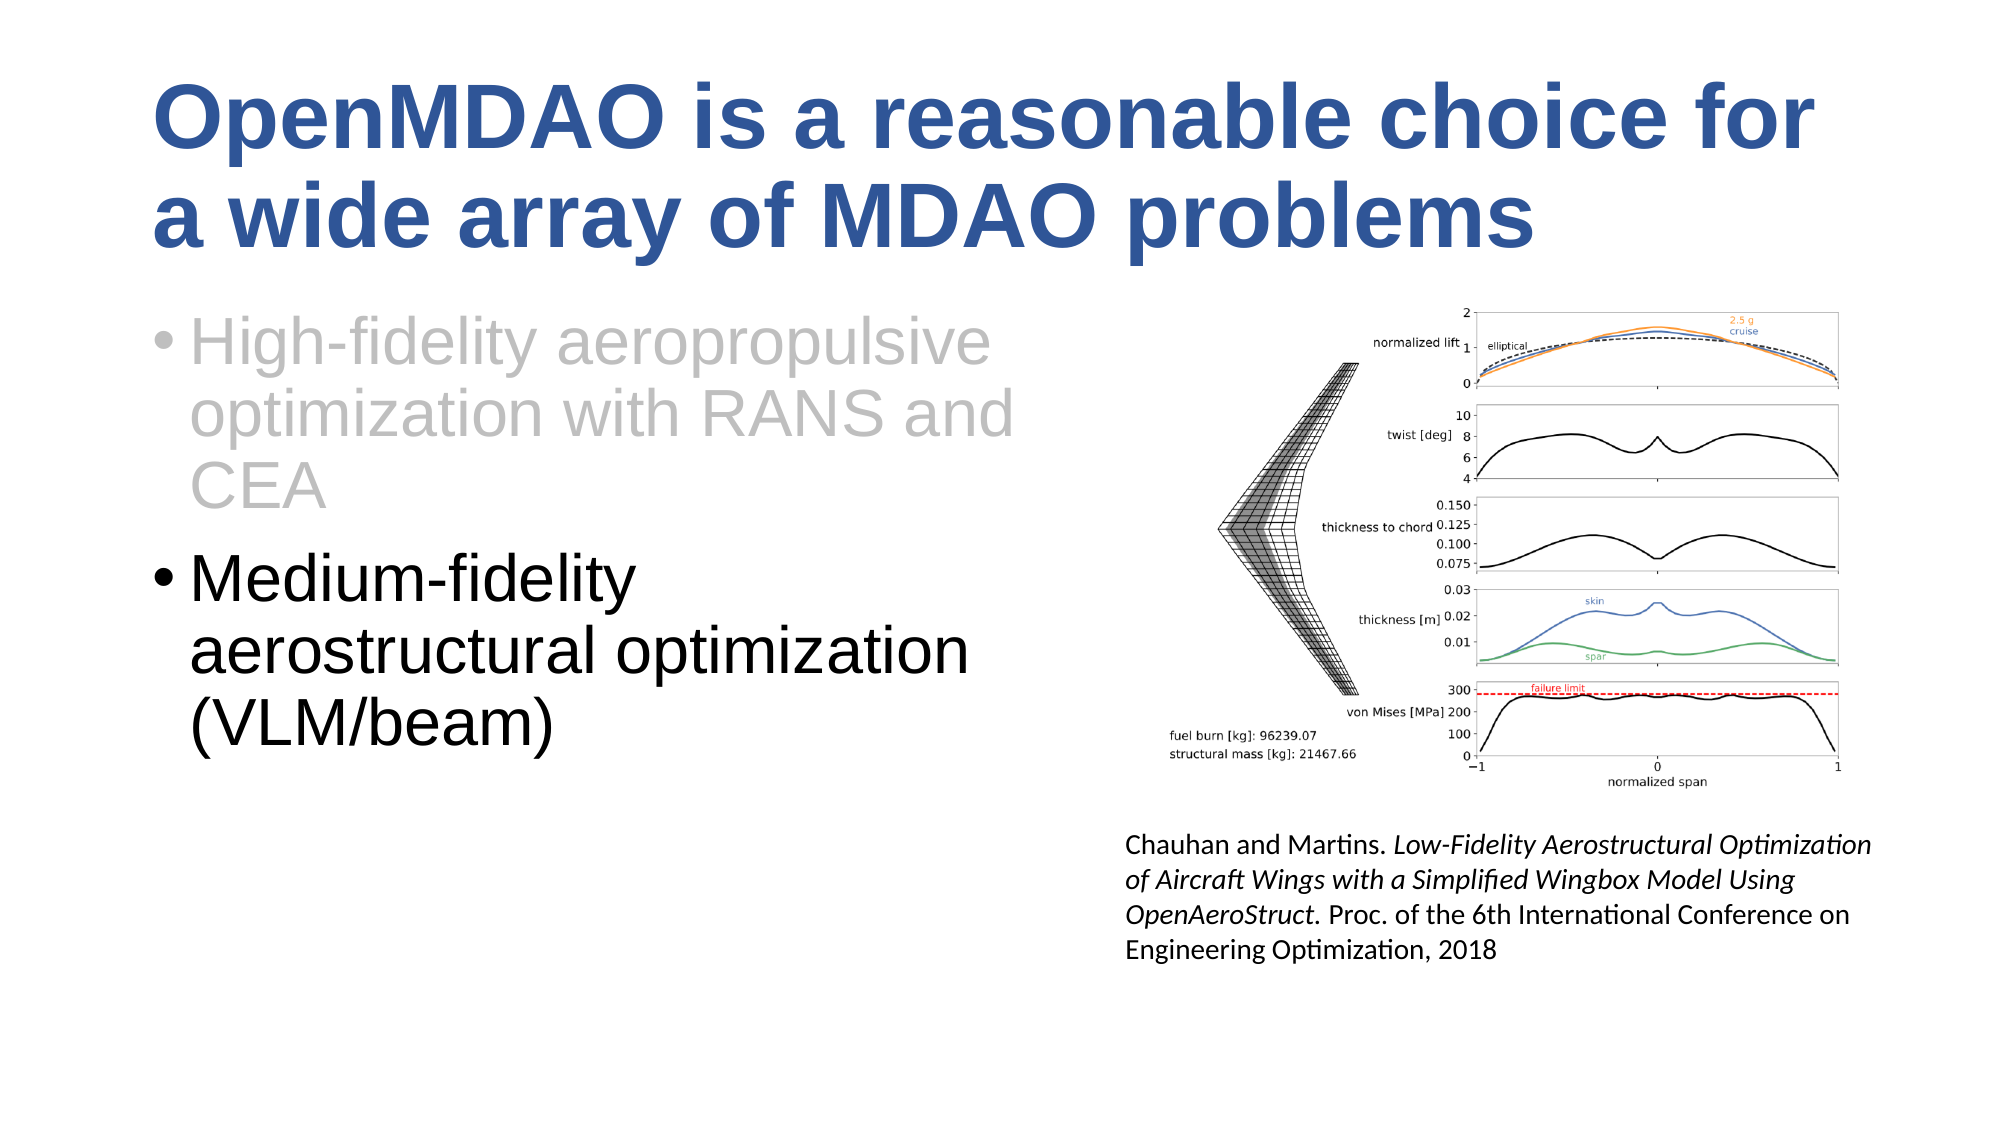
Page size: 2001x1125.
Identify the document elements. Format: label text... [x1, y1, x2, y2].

text_box Chauhan and Martins. Low-Fidelity Aerostructural Optimization of Aircraft Wings with a Simplified Wingbox Model Using OpenAeroStruct. Proc. of the 6th International Conference on Engineering Optimization, 2018 [1110, 817, 1912, 973]
list High-fidelity aeropropulsive optimization with RANS and CEA Medium-fidelity aerostructural optimization (VLM/beam) [137, 299, 1052, 1014]
title OpenMDAO is a reasonable choice for a wide array of MDAO problems [137, 59, 1863, 278]
picture [1118, 299, 1863, 796]
